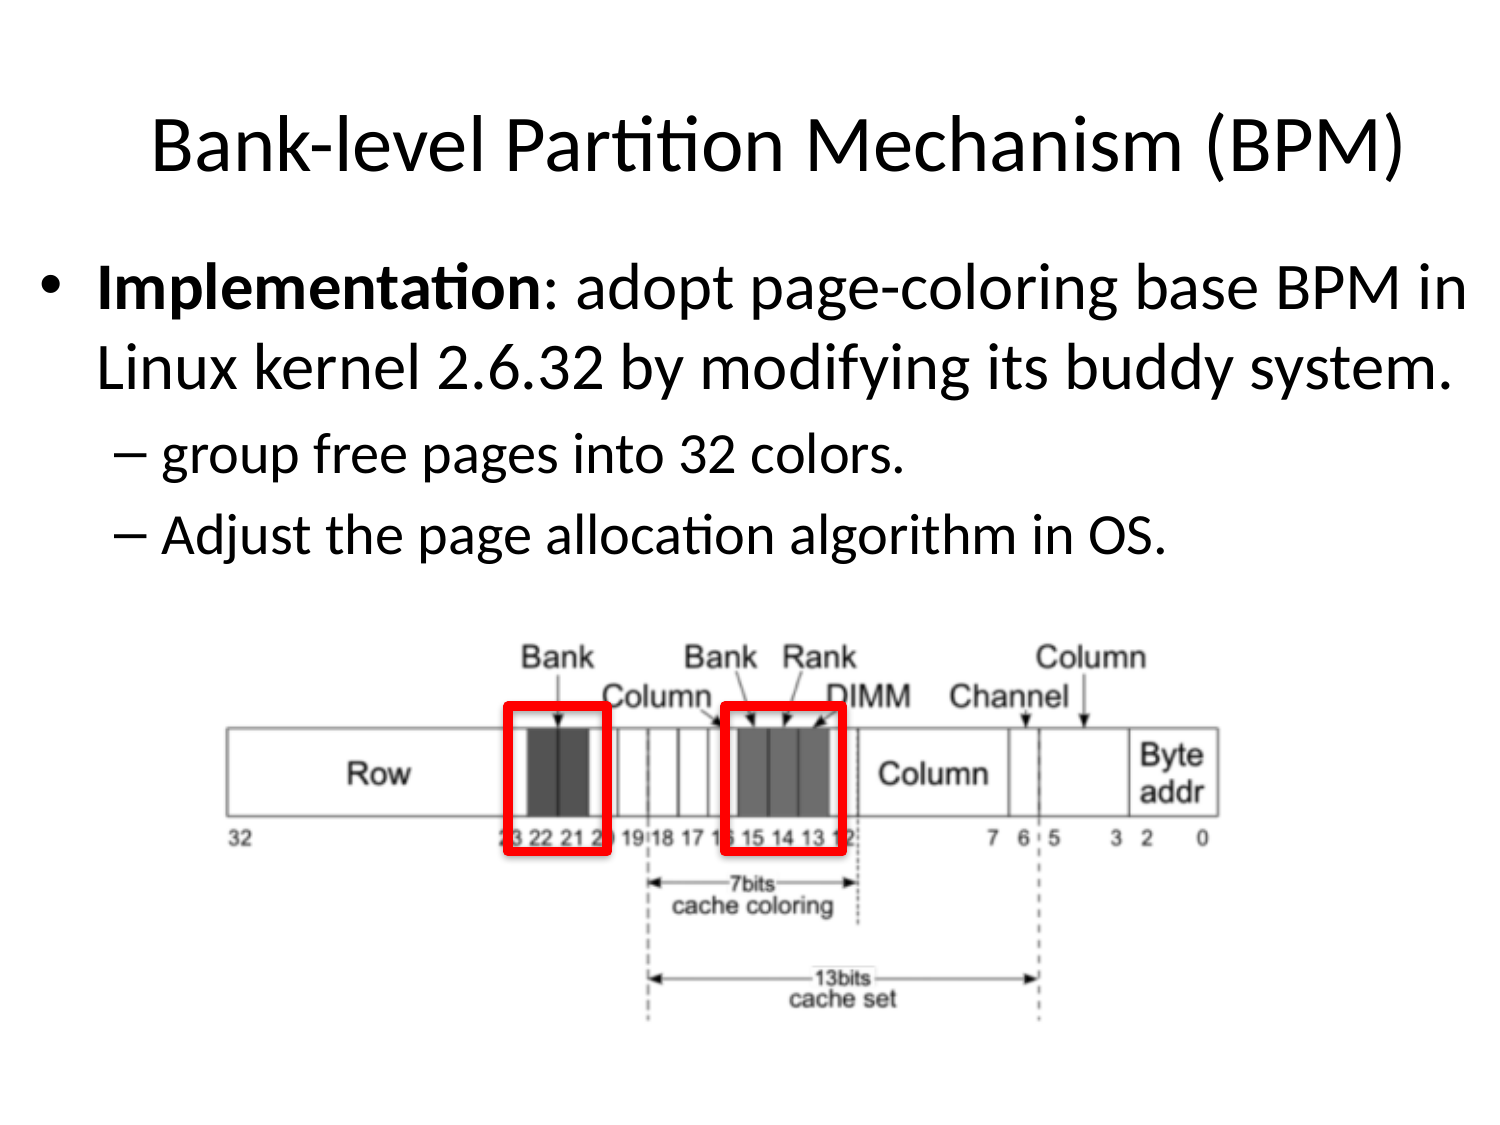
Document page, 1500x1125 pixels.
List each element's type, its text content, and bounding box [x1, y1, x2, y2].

title Bank-level Partition Mechanism (BPM) [75, 45, 1486, 233]
picture [198, 623, 1258, 1046]
list Implementation: adopt page-coloring base BPM in Linux kernel 2.6.32 by modifying its buddy system. group free pages into 32 colors. Adjust the page allocation algorithm in OS. [24, 235, 1500, 979]
